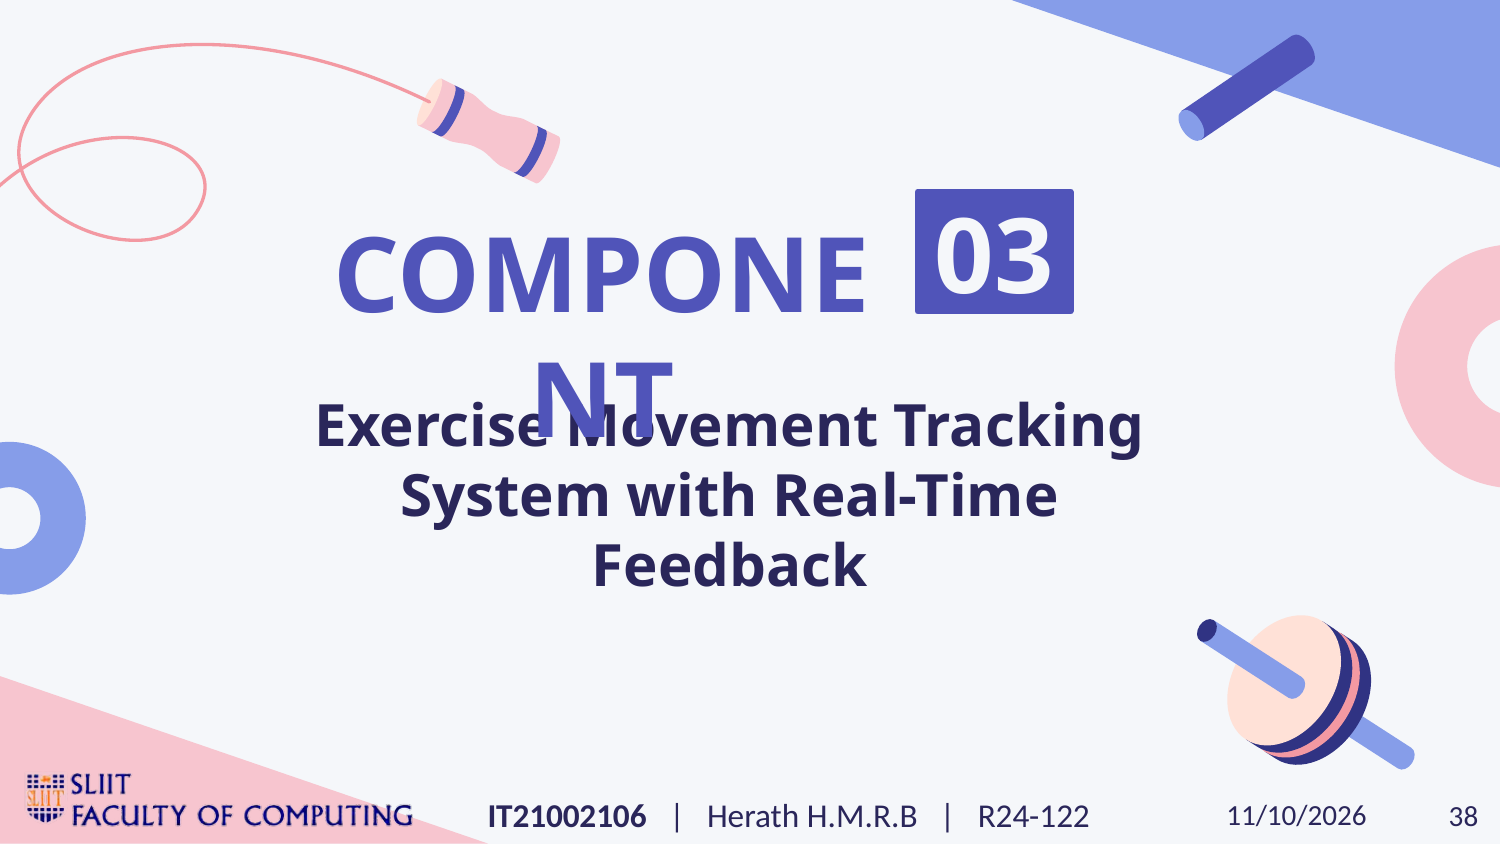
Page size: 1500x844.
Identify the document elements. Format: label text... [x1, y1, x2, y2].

text_box IT21002106​ | Herath H.M.R.B | R24-122 [471, 782, 1303, 844]
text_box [1195, 605, 1417, 775]
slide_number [1196, 784, 1397, 844]
text_box 03 [917, 191, 1071, 312]
slide_number 38 [1417, 785, 1494, 844]
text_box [1178, 29, 1315, 147]
title Exercise Movement Tracking System with Real-Time Feedback​ [272, 372, 1187, 662]
picture [0, 736, 422, 844]
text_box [0, 12, 566, 361]
text_box COMPONENT [569, 193, 917, 288]
